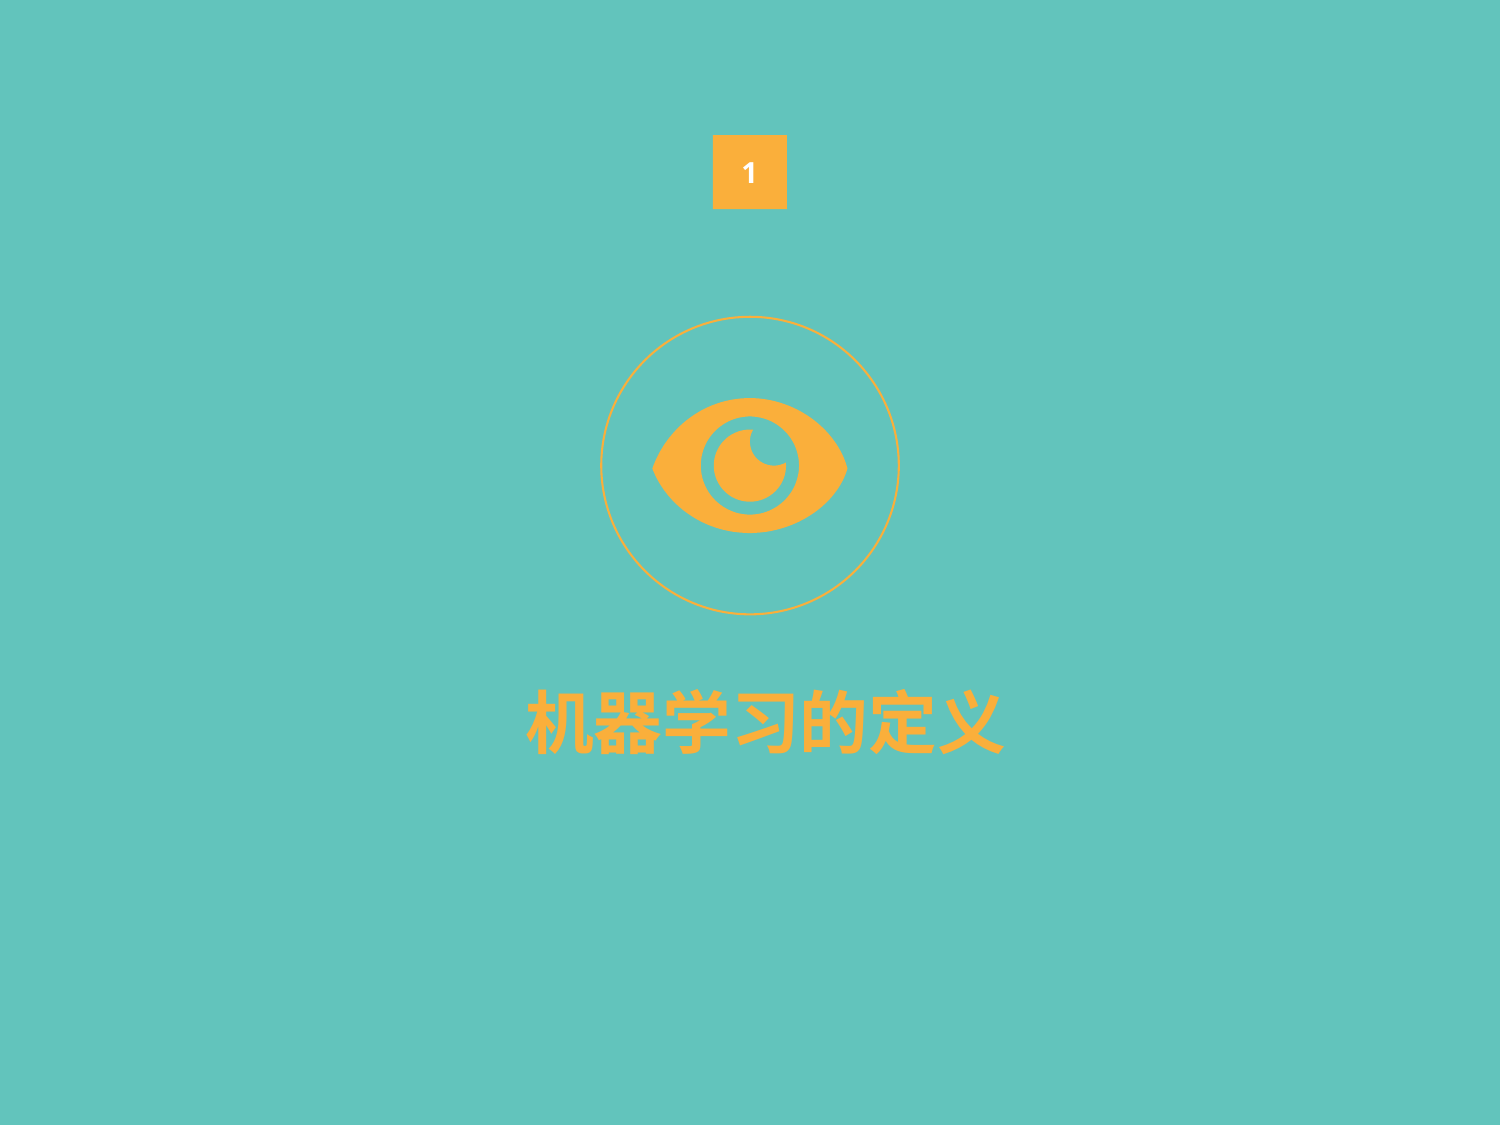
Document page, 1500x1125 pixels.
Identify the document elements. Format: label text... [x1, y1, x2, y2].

text_box 1 [712, 134, 788, 210]
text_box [601, 316, 899, 615]
text_box 机器学习的定义 [510, 672, 1022, 770]
